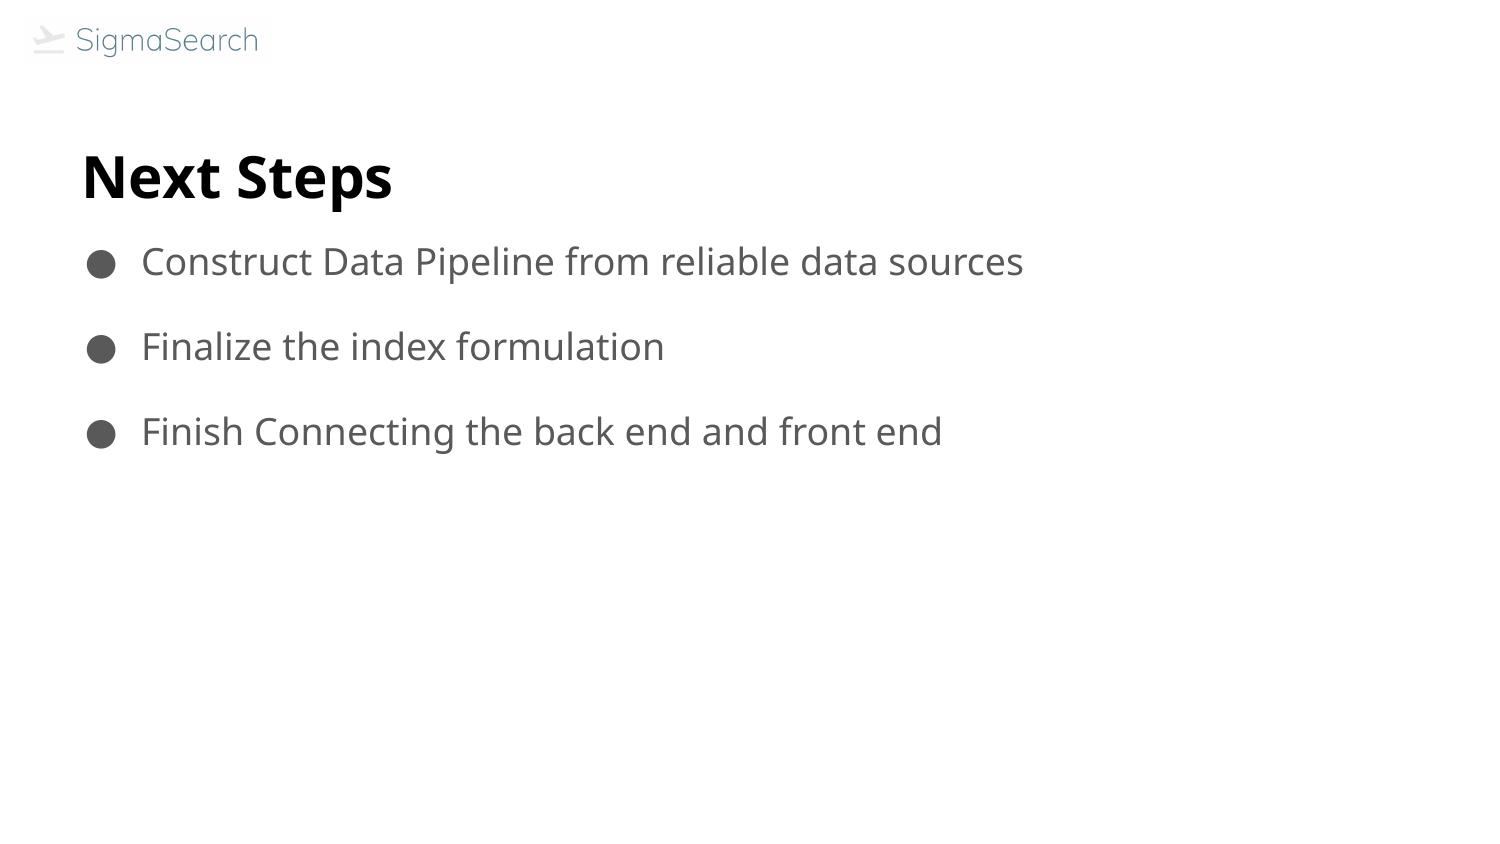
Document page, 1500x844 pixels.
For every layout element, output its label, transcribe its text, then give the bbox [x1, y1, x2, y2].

title Next Steps [66, 125, 690, 293]
list Construct Data Pipeline from reliable data sources Finalize the index formulation Finish Connecting the back end and front end [51, 216, 1449, 777]
picture [23, 17, 274, 64]
